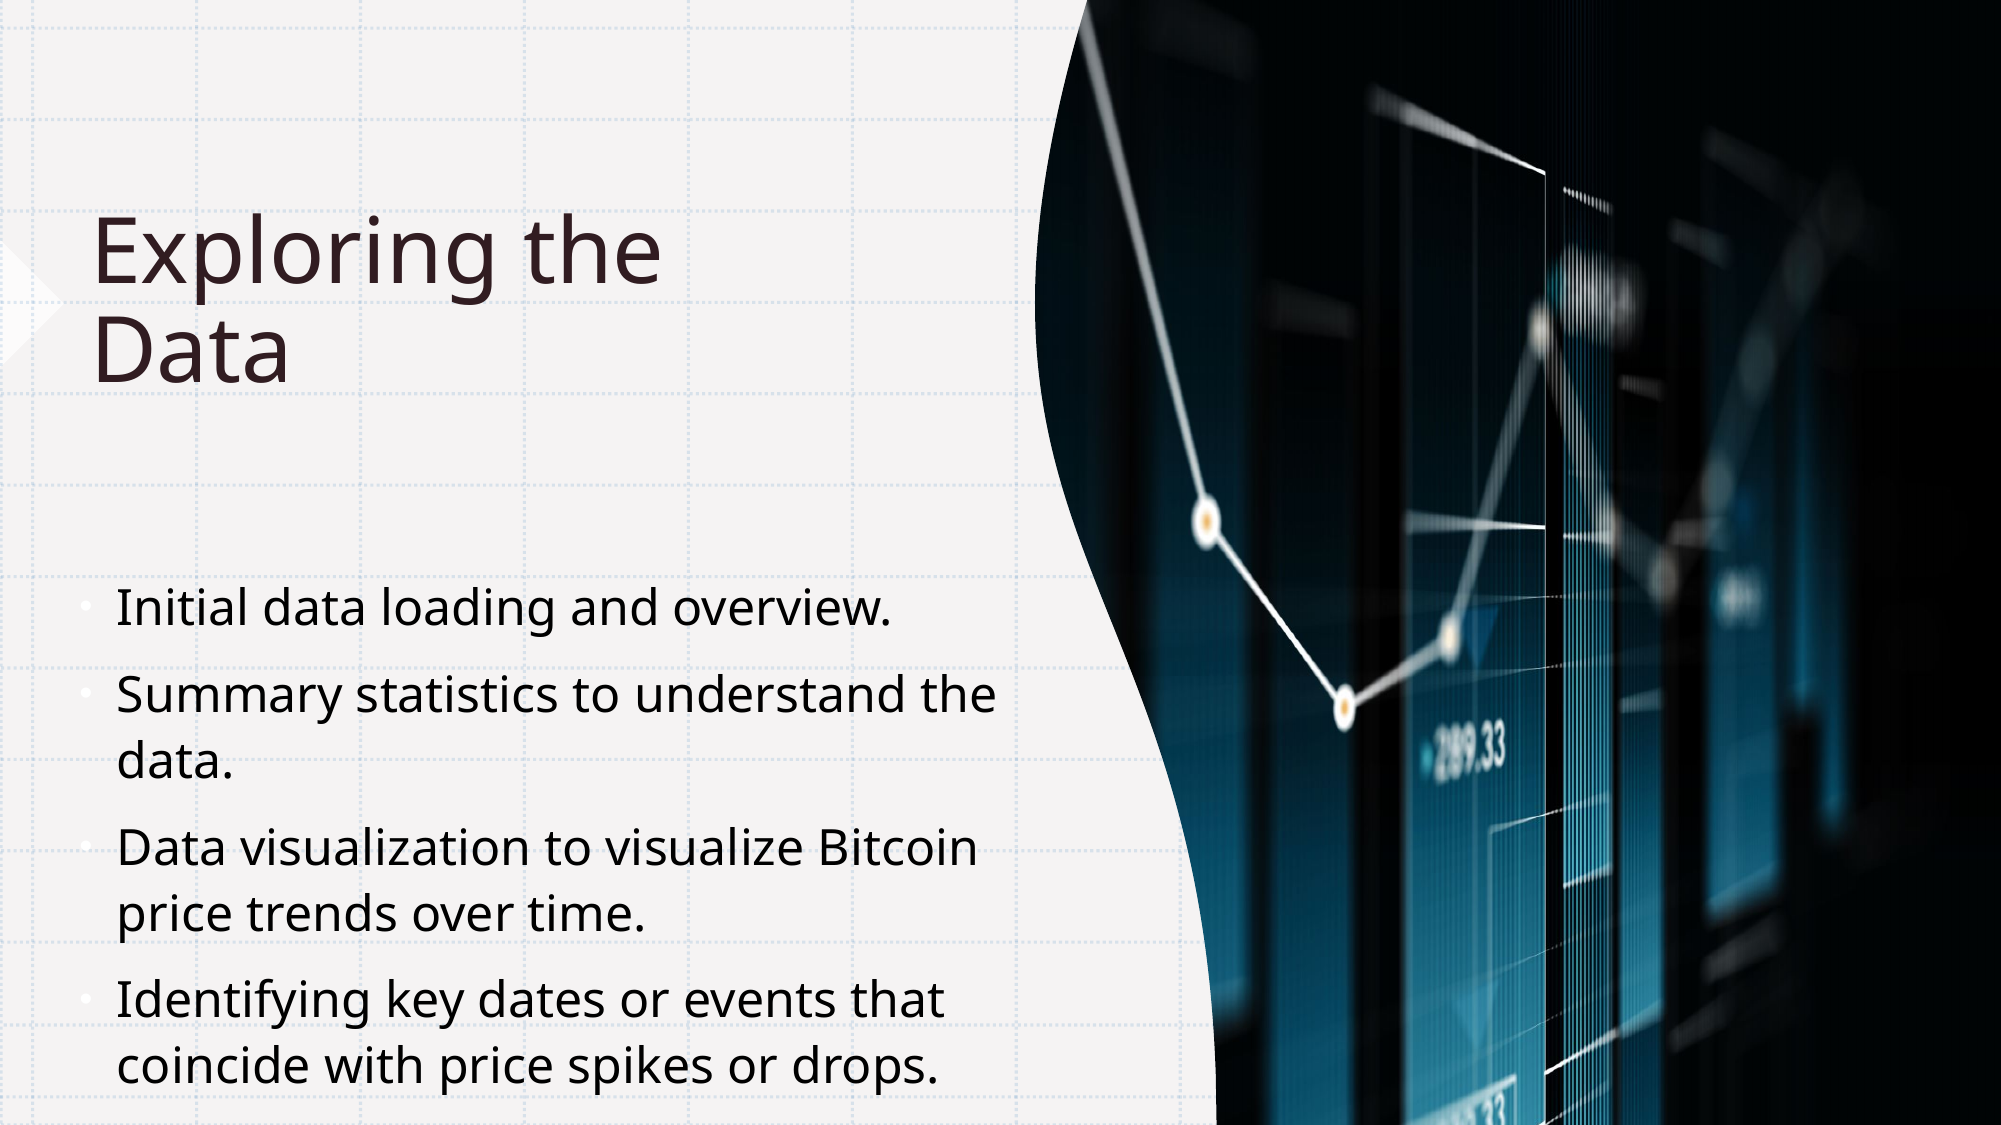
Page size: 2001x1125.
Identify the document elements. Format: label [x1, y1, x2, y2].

text_box [0, 0, 1034, 1125]
picture [1034, 0, 2001, 1125]
